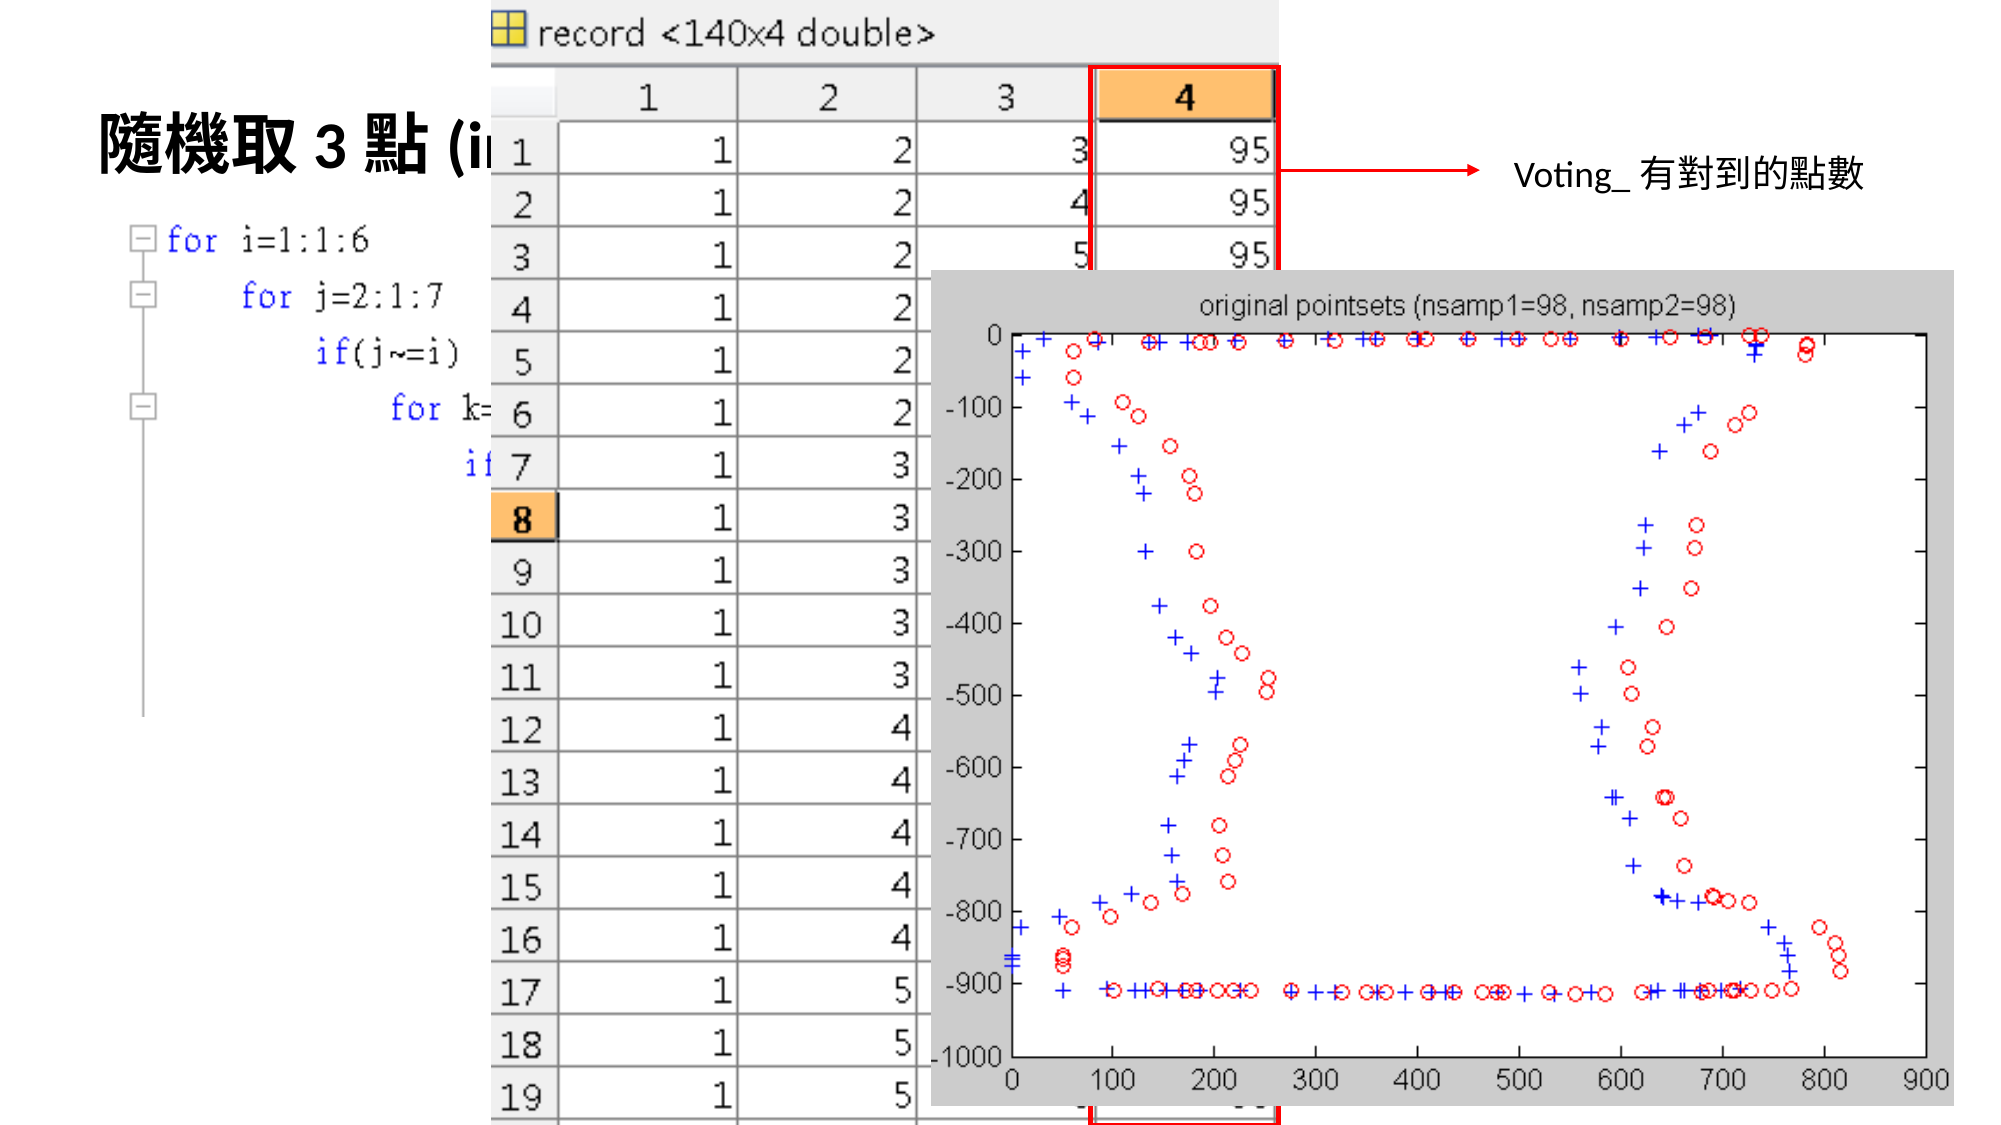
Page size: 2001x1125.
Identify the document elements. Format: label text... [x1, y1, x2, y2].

text_box 隨機取3點(in圖一) [83, 94, 491, 190]
text_box Voting_有對到的點數 [1499, 142, 1880, 203]
picture [120, 0, 1954, 1125]
